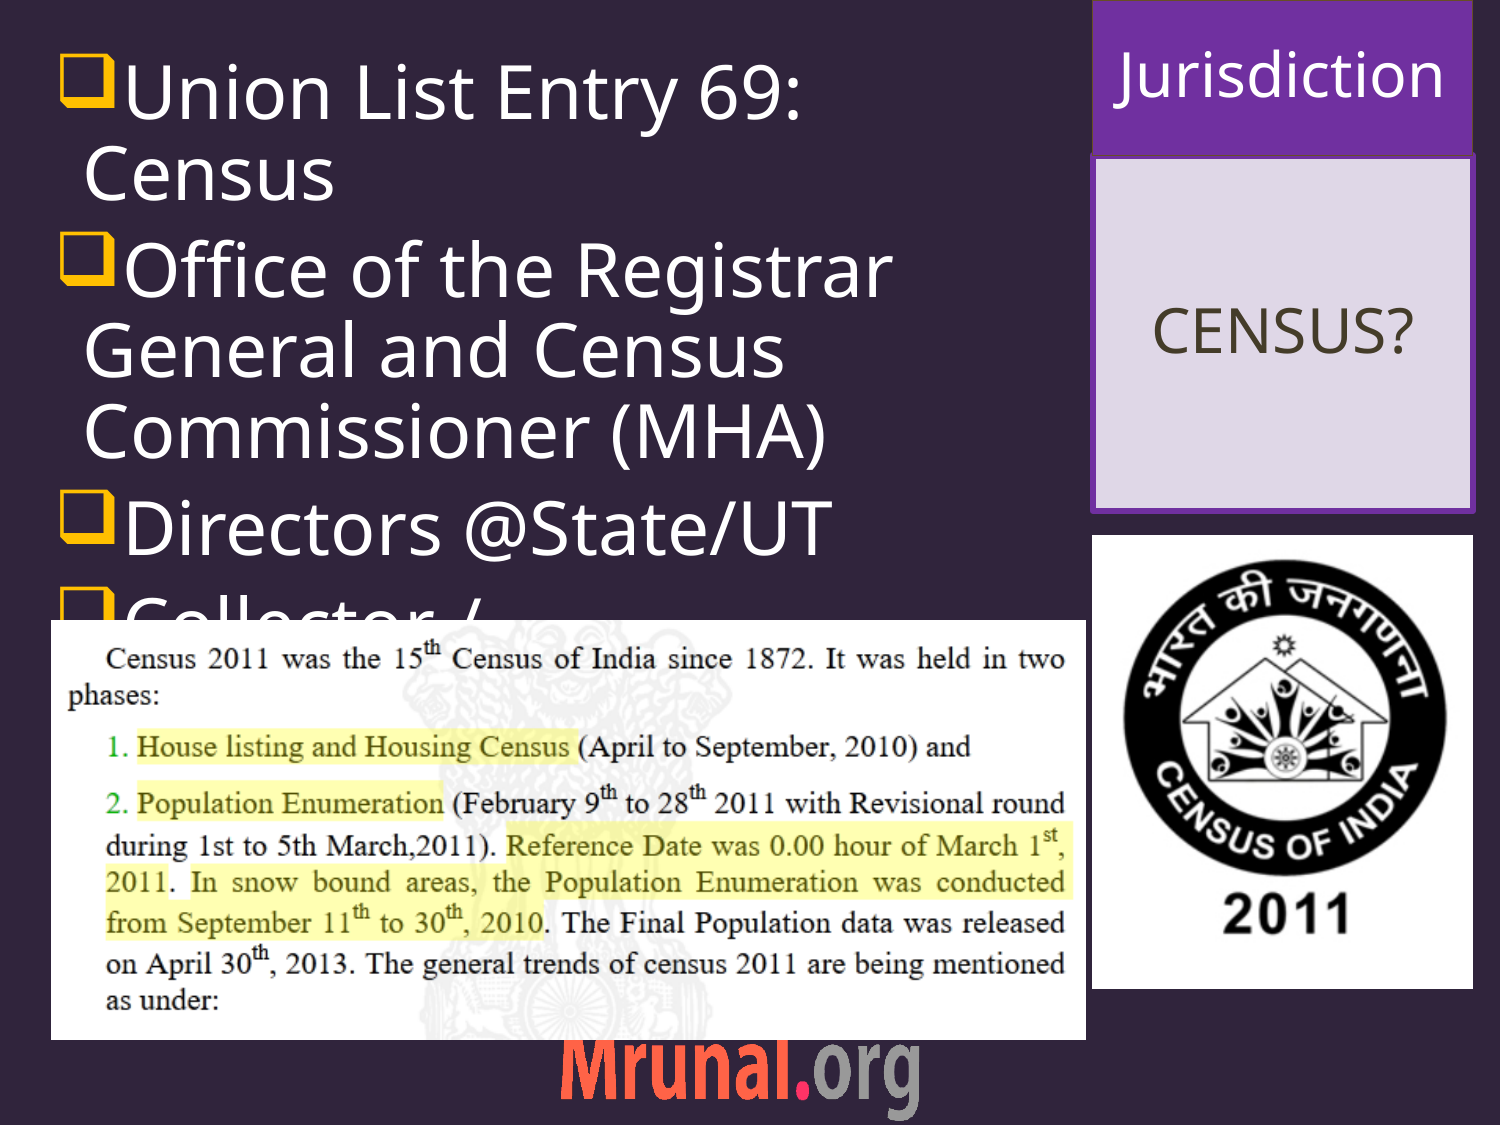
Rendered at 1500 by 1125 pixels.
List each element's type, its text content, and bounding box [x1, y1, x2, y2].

picture [51, 620, 1086, 1125]
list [1092, 535, 1473, 989]
title CENSUS? [1090, 152, 1476, 514]
list Jurisdiction [1092, 0, 1473, 156]
list Union List Entry 69: Census Office of the Registrar General and Census Commissioner (MHA) Directors @State/UT Collector / Muni.Commissioner Bottom: Enumerator [39, 47, 1086, 1014]
